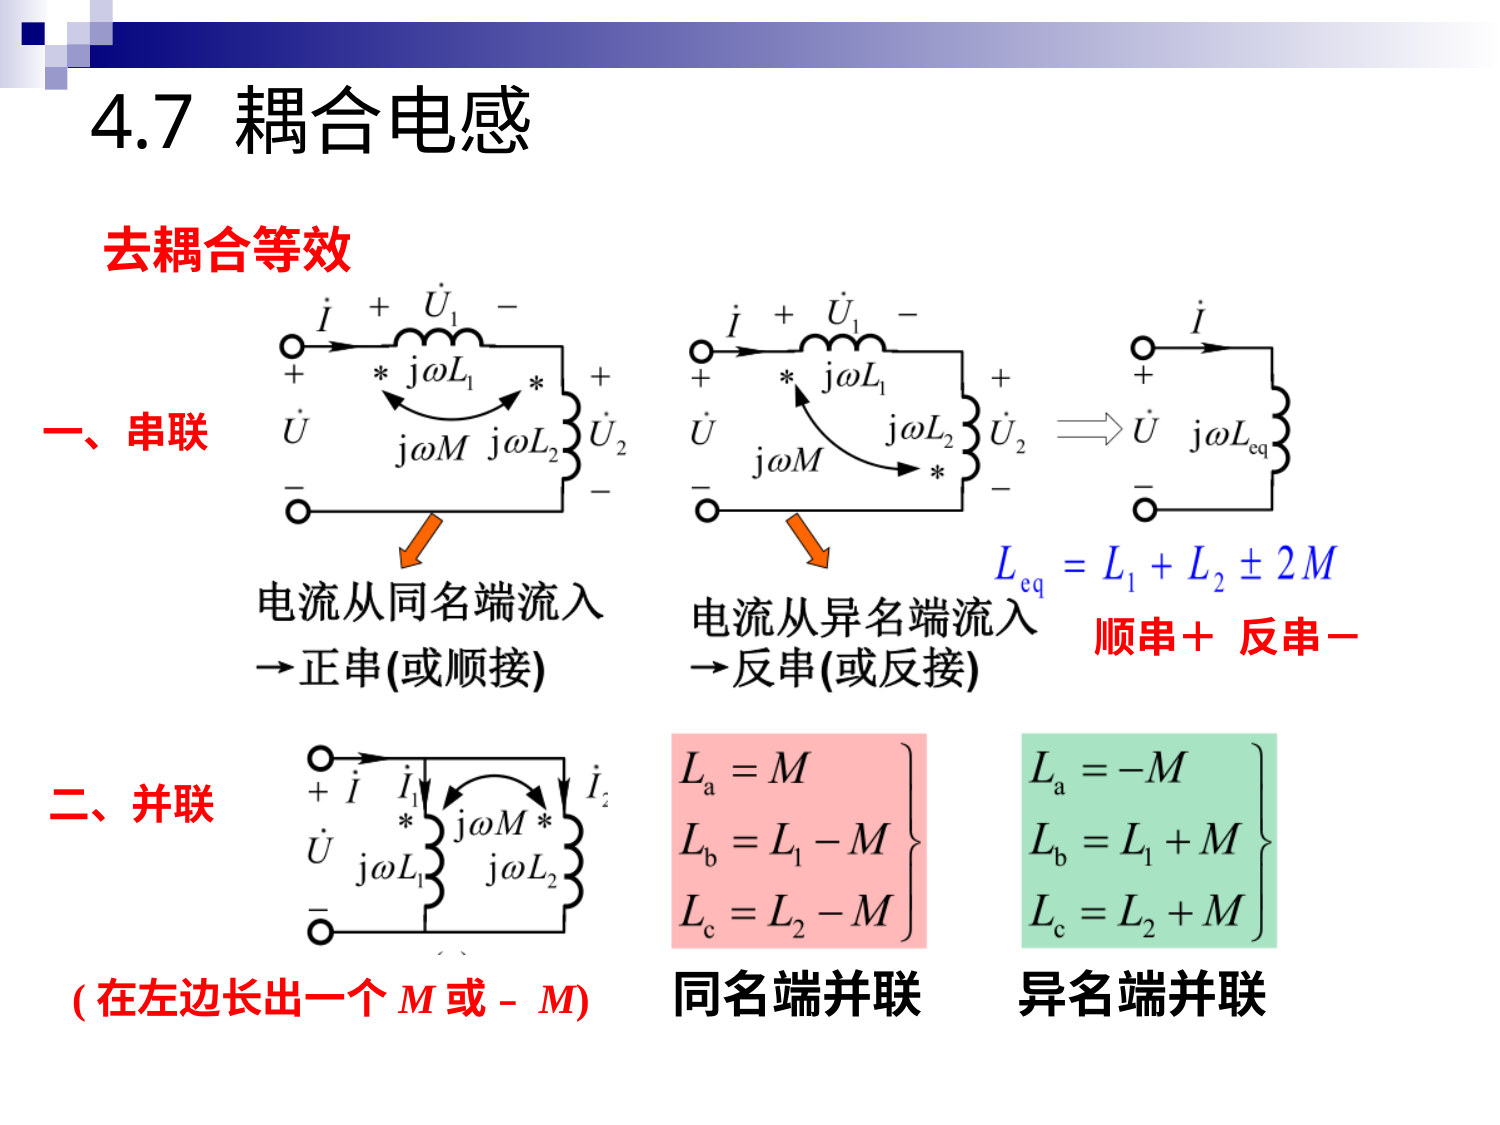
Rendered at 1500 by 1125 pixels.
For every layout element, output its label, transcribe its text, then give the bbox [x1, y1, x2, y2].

text_box 同名端并联 异名端并联 [357, 954, 1384, 1030]
picture [280, 737, 618, 955]
picture [1007, 729, 1303, 955]
text_box (在左边长出一个M或﹣M) [57, 964, 618, 1030]
text_box 去耦合等效 [87, 211, 420, 286]
text_box 一、串联 [27, 398, 243, 463]
title 4.7 耦合电感 [75, 75, 1425, 163]
text_box 顺串＋ 反串－ [1342, 603, 1434, 669]
picture [659, 729, 956, 959]
text_box 二、并联 [33, 770, 260, 836]
picture [243, 280, 1342, 695]
